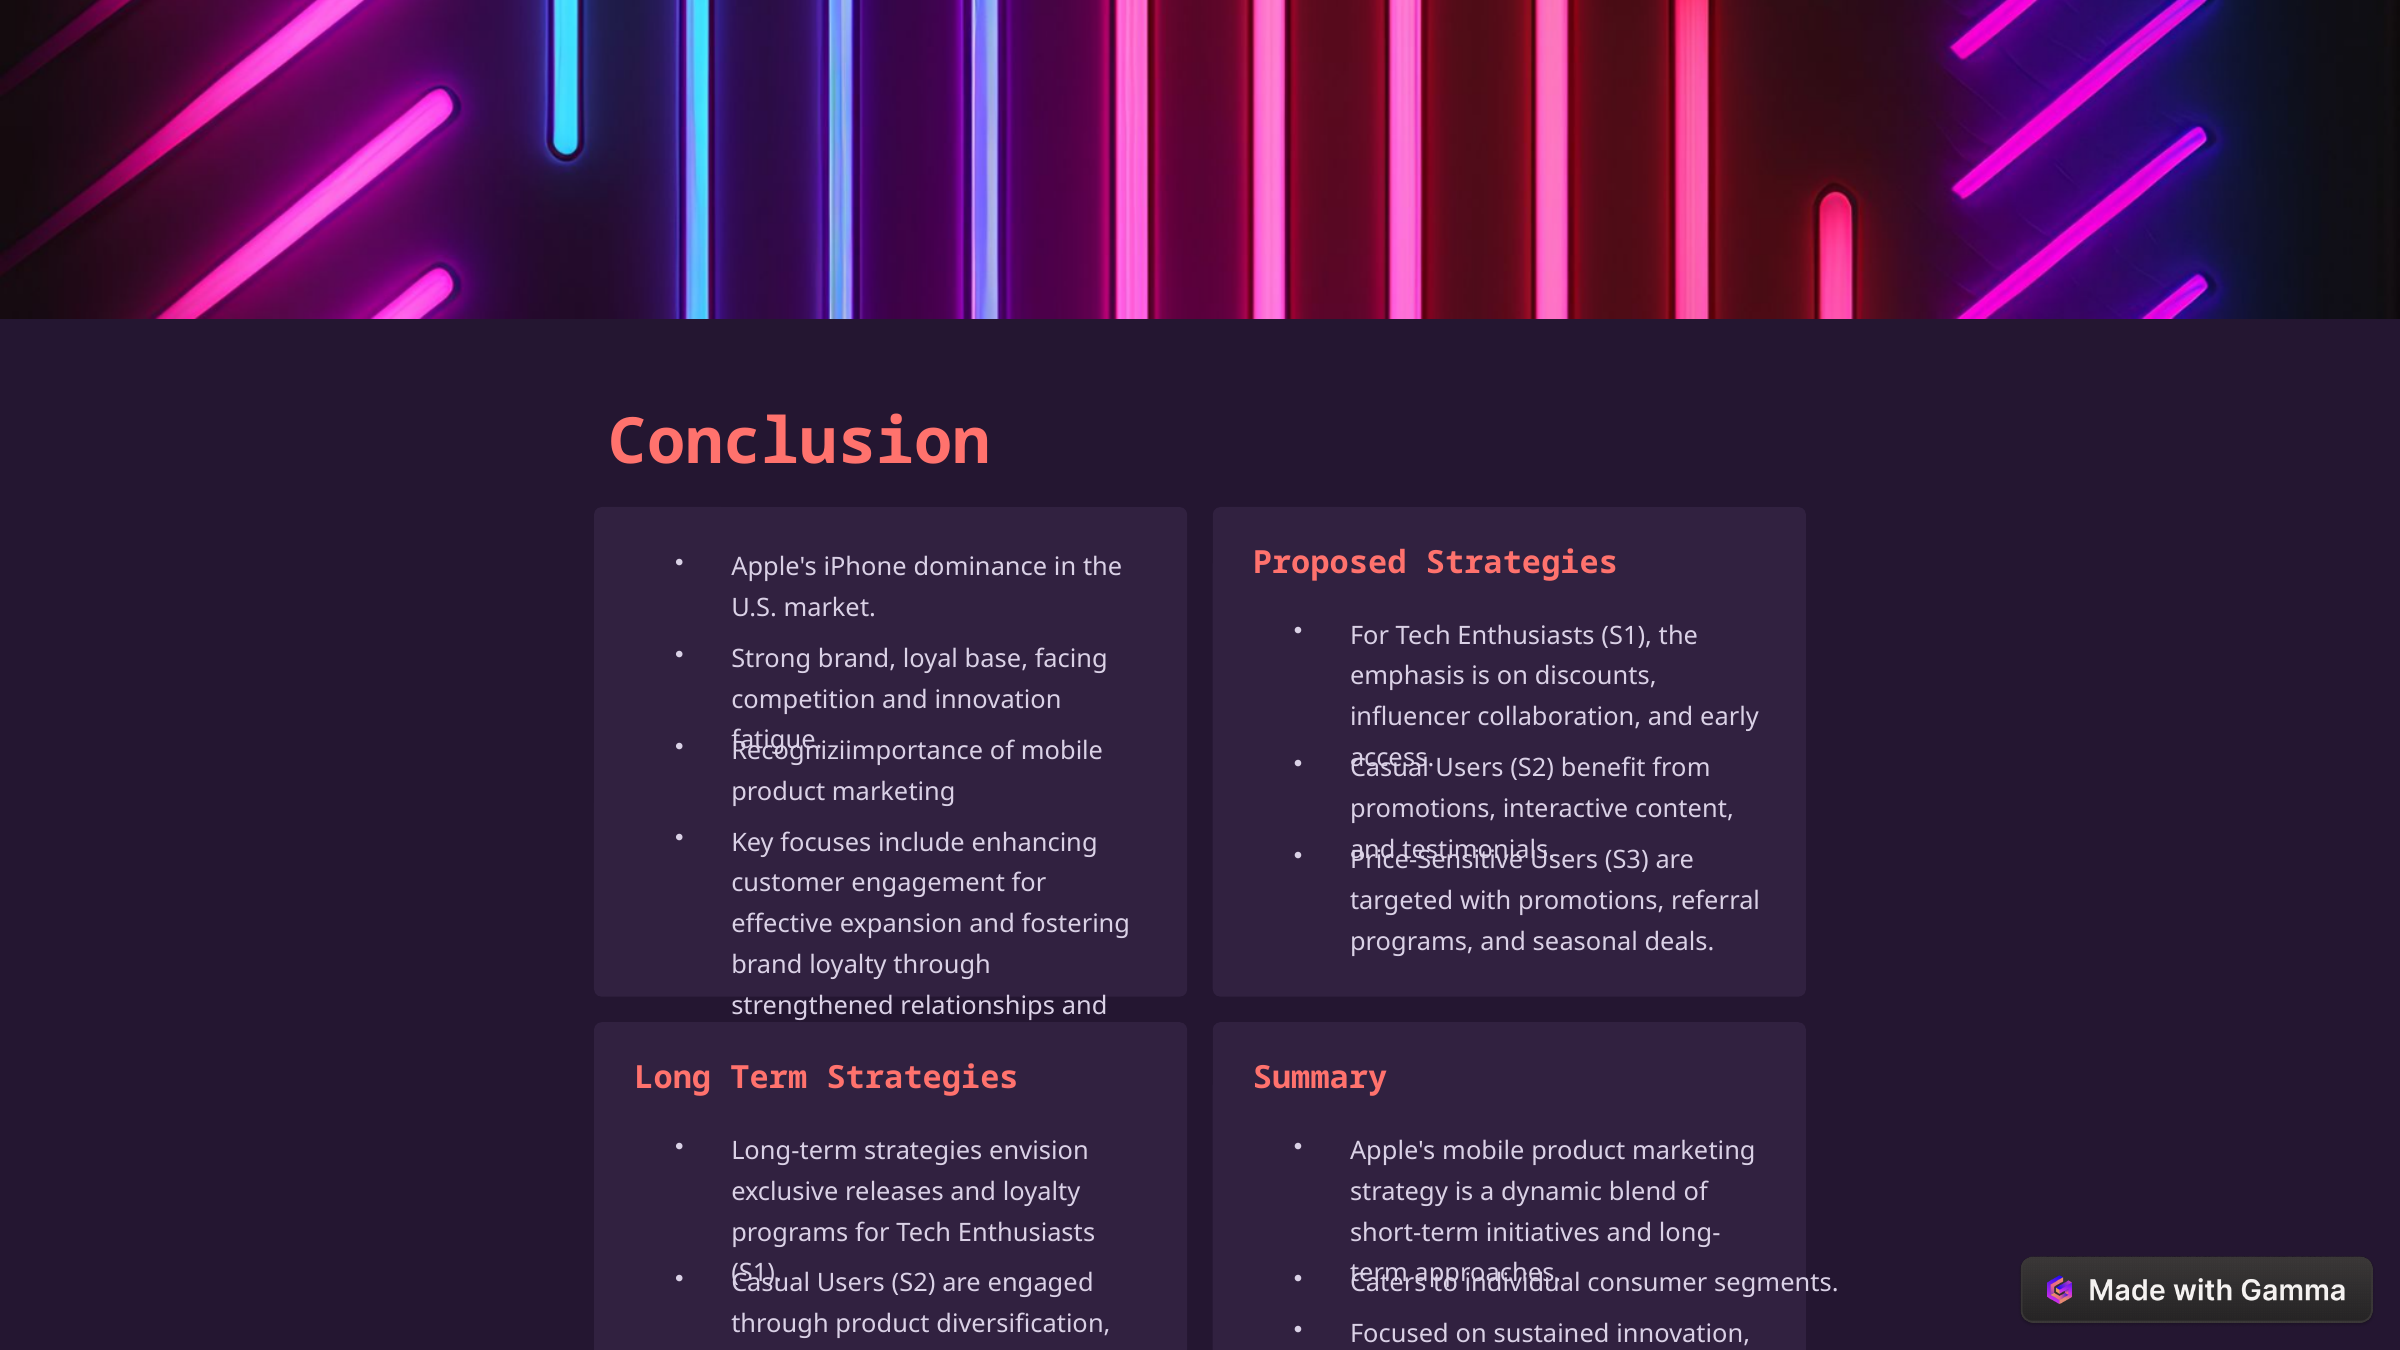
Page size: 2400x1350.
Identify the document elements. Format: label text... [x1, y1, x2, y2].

text_box Recogniziimportance of mobile product marketing [660, 716, 1162, 798]
text_box Apple's mobile product marketing strategy is a dynamic blend of short-term initiatives and long-term approaches. [1279, 1116, 1781, 1239]
text_box Apple's iPhone dominance in the U.S. market. [660, 532, 1162, 615]
text_box Long-term strategies envision exclusive releases and loyalty programs for Tech Enthusiasts (S1). [660, 1116, 1162, 1239]
text_box [0, 319, 2400, 1350]
text_box Long Term Strategies [619, 1047, 945, 1088]
text_box Conclusion [594, 388, 1105, 469]
text_box Strong brand, loyal base, facing competition and innovation fatigue. [660, 624, 1162, 706]
text_box Casual Users (S2) benefit from promotions, interactive content, and testimonials. [1279, 733, 1781, 816]
text_box Summary [1238, 1047, 1494, 1088]
text_box Casual Users (S2) are engaged through product diversification, robust customer support, educational initiatives, and community building. [660, 1248, 1162, 1350]
text_box Key focuses include enhancing customer engagement for effective expansion and fostering brand loyalty through strengthened relationships and advocacy. [660, 807, 1162, 972]
picture [0, 0, 2400, 319]
text_box [594, 1022, 1188, 1350]
text_box Caters to individual consumer segments. [1279, 1248, 1781, 1290]
picture [2008, 1244, 2385, 1335]
text_box Price-Sensitive Users (S3) are targeted with promotions, referral programs, and seasonal deals. [1279, 825, 1781, 948]
text_box [593, 506, 1188, 997]
text_box For Tech Enthusiasts (S1), the emphasis is on discounts, influencer collaboration, and early access. [1279, 601, 1781, 724]
text_box Focused on sustained innovation, brand loyalty, and community development." [1279, 1299, 1781, 1350]
text_box Proposed Strategies [1238, 532, 1547, 573]
text_box [1212, 1022, 1806, 1350]
text_box [1212, 506, 1806, 997]
